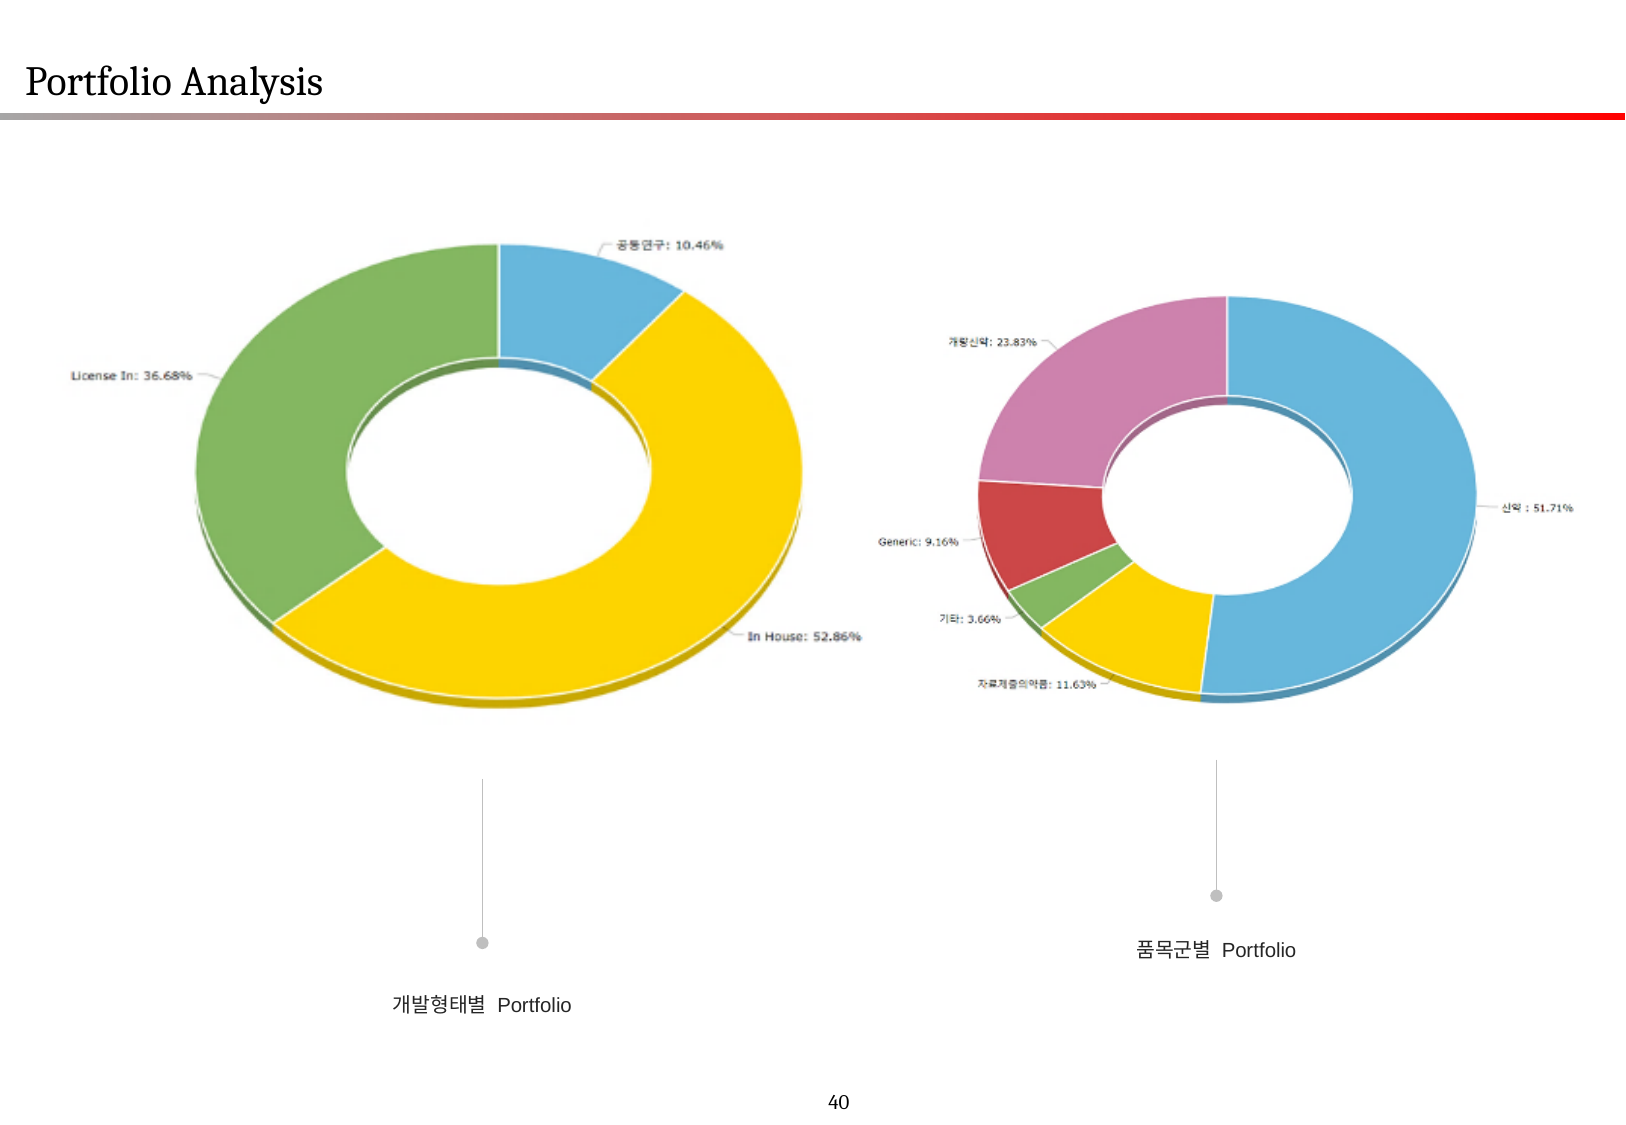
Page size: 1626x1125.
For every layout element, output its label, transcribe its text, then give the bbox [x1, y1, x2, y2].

text_box Portfolio Analysis [10, 46, 339, 112]
text_box 40 [813, 1080, 869, 1119]
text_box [45, 215, 919, 1050]
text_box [868, 292, 1584, 985]
